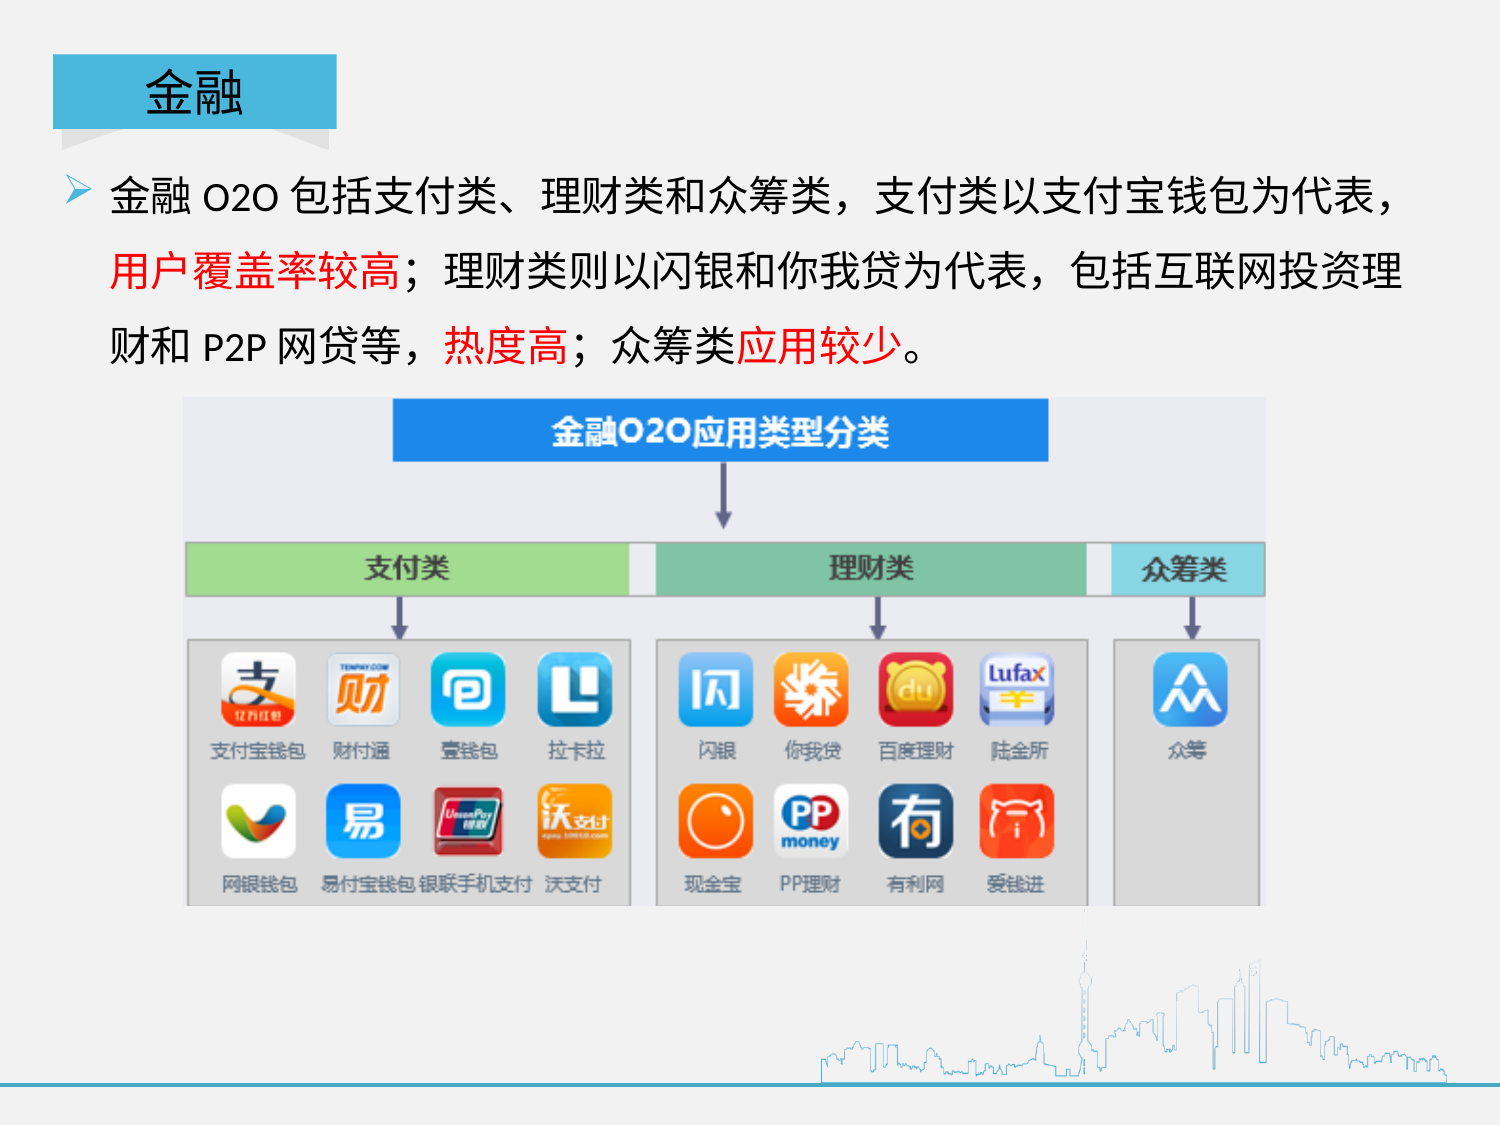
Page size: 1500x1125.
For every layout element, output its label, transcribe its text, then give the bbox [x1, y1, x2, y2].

picture [182, 396, 1267, 906]
text_box 金融O2O包括支付类、理财类和众筹类，支付类以支付宝钱包为代表，用户覆盖率较高；理财类则以闪银和你我贷为代表，包括互联网投资理财和P2P网贷等，热度高；众筹类应用较少。 [47, 137, 1453, 377]
picture [821, 909, 1447, 1083]
